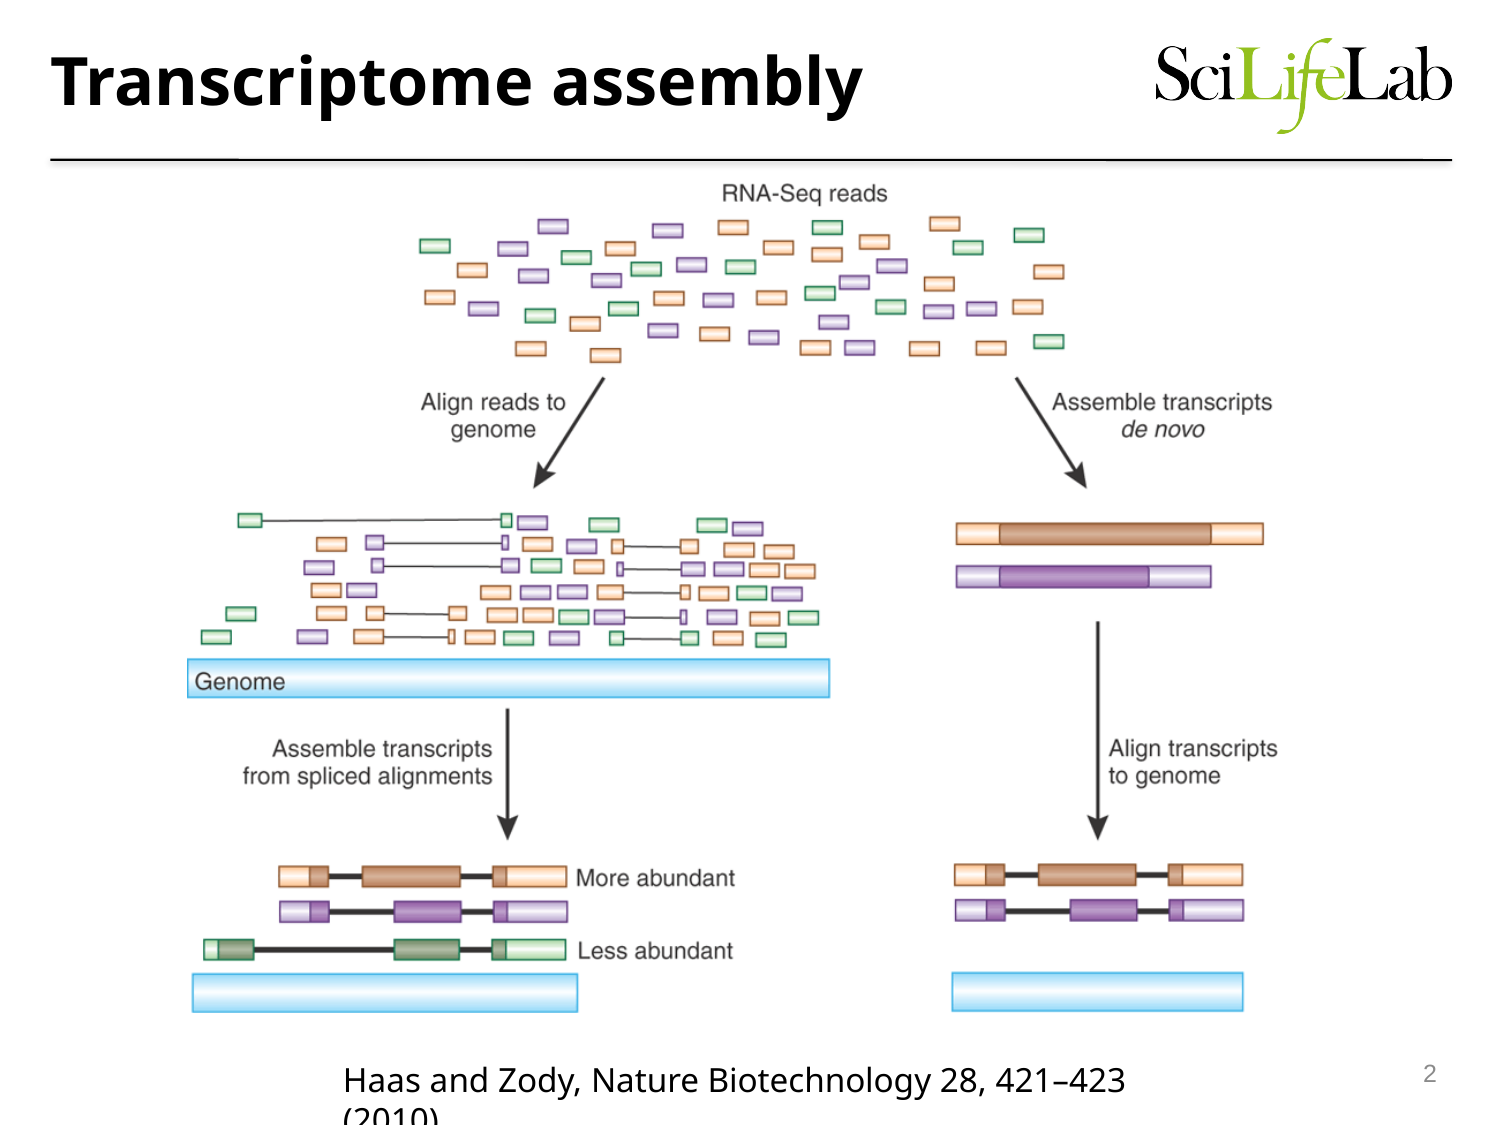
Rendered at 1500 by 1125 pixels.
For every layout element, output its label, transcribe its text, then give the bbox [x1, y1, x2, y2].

text_box Haas and Zody, Nature Biotechnology 28, 421–423 (2010) [328, 1052, 1172, 1125]
slide_number 2 [1074, 1042, 1452, 1103]
title Transcriptome assembly [50, 34, 1075, 128]
picture [1156, 38, 1452, 134]
picture [187, 180, 1278, 1013]
